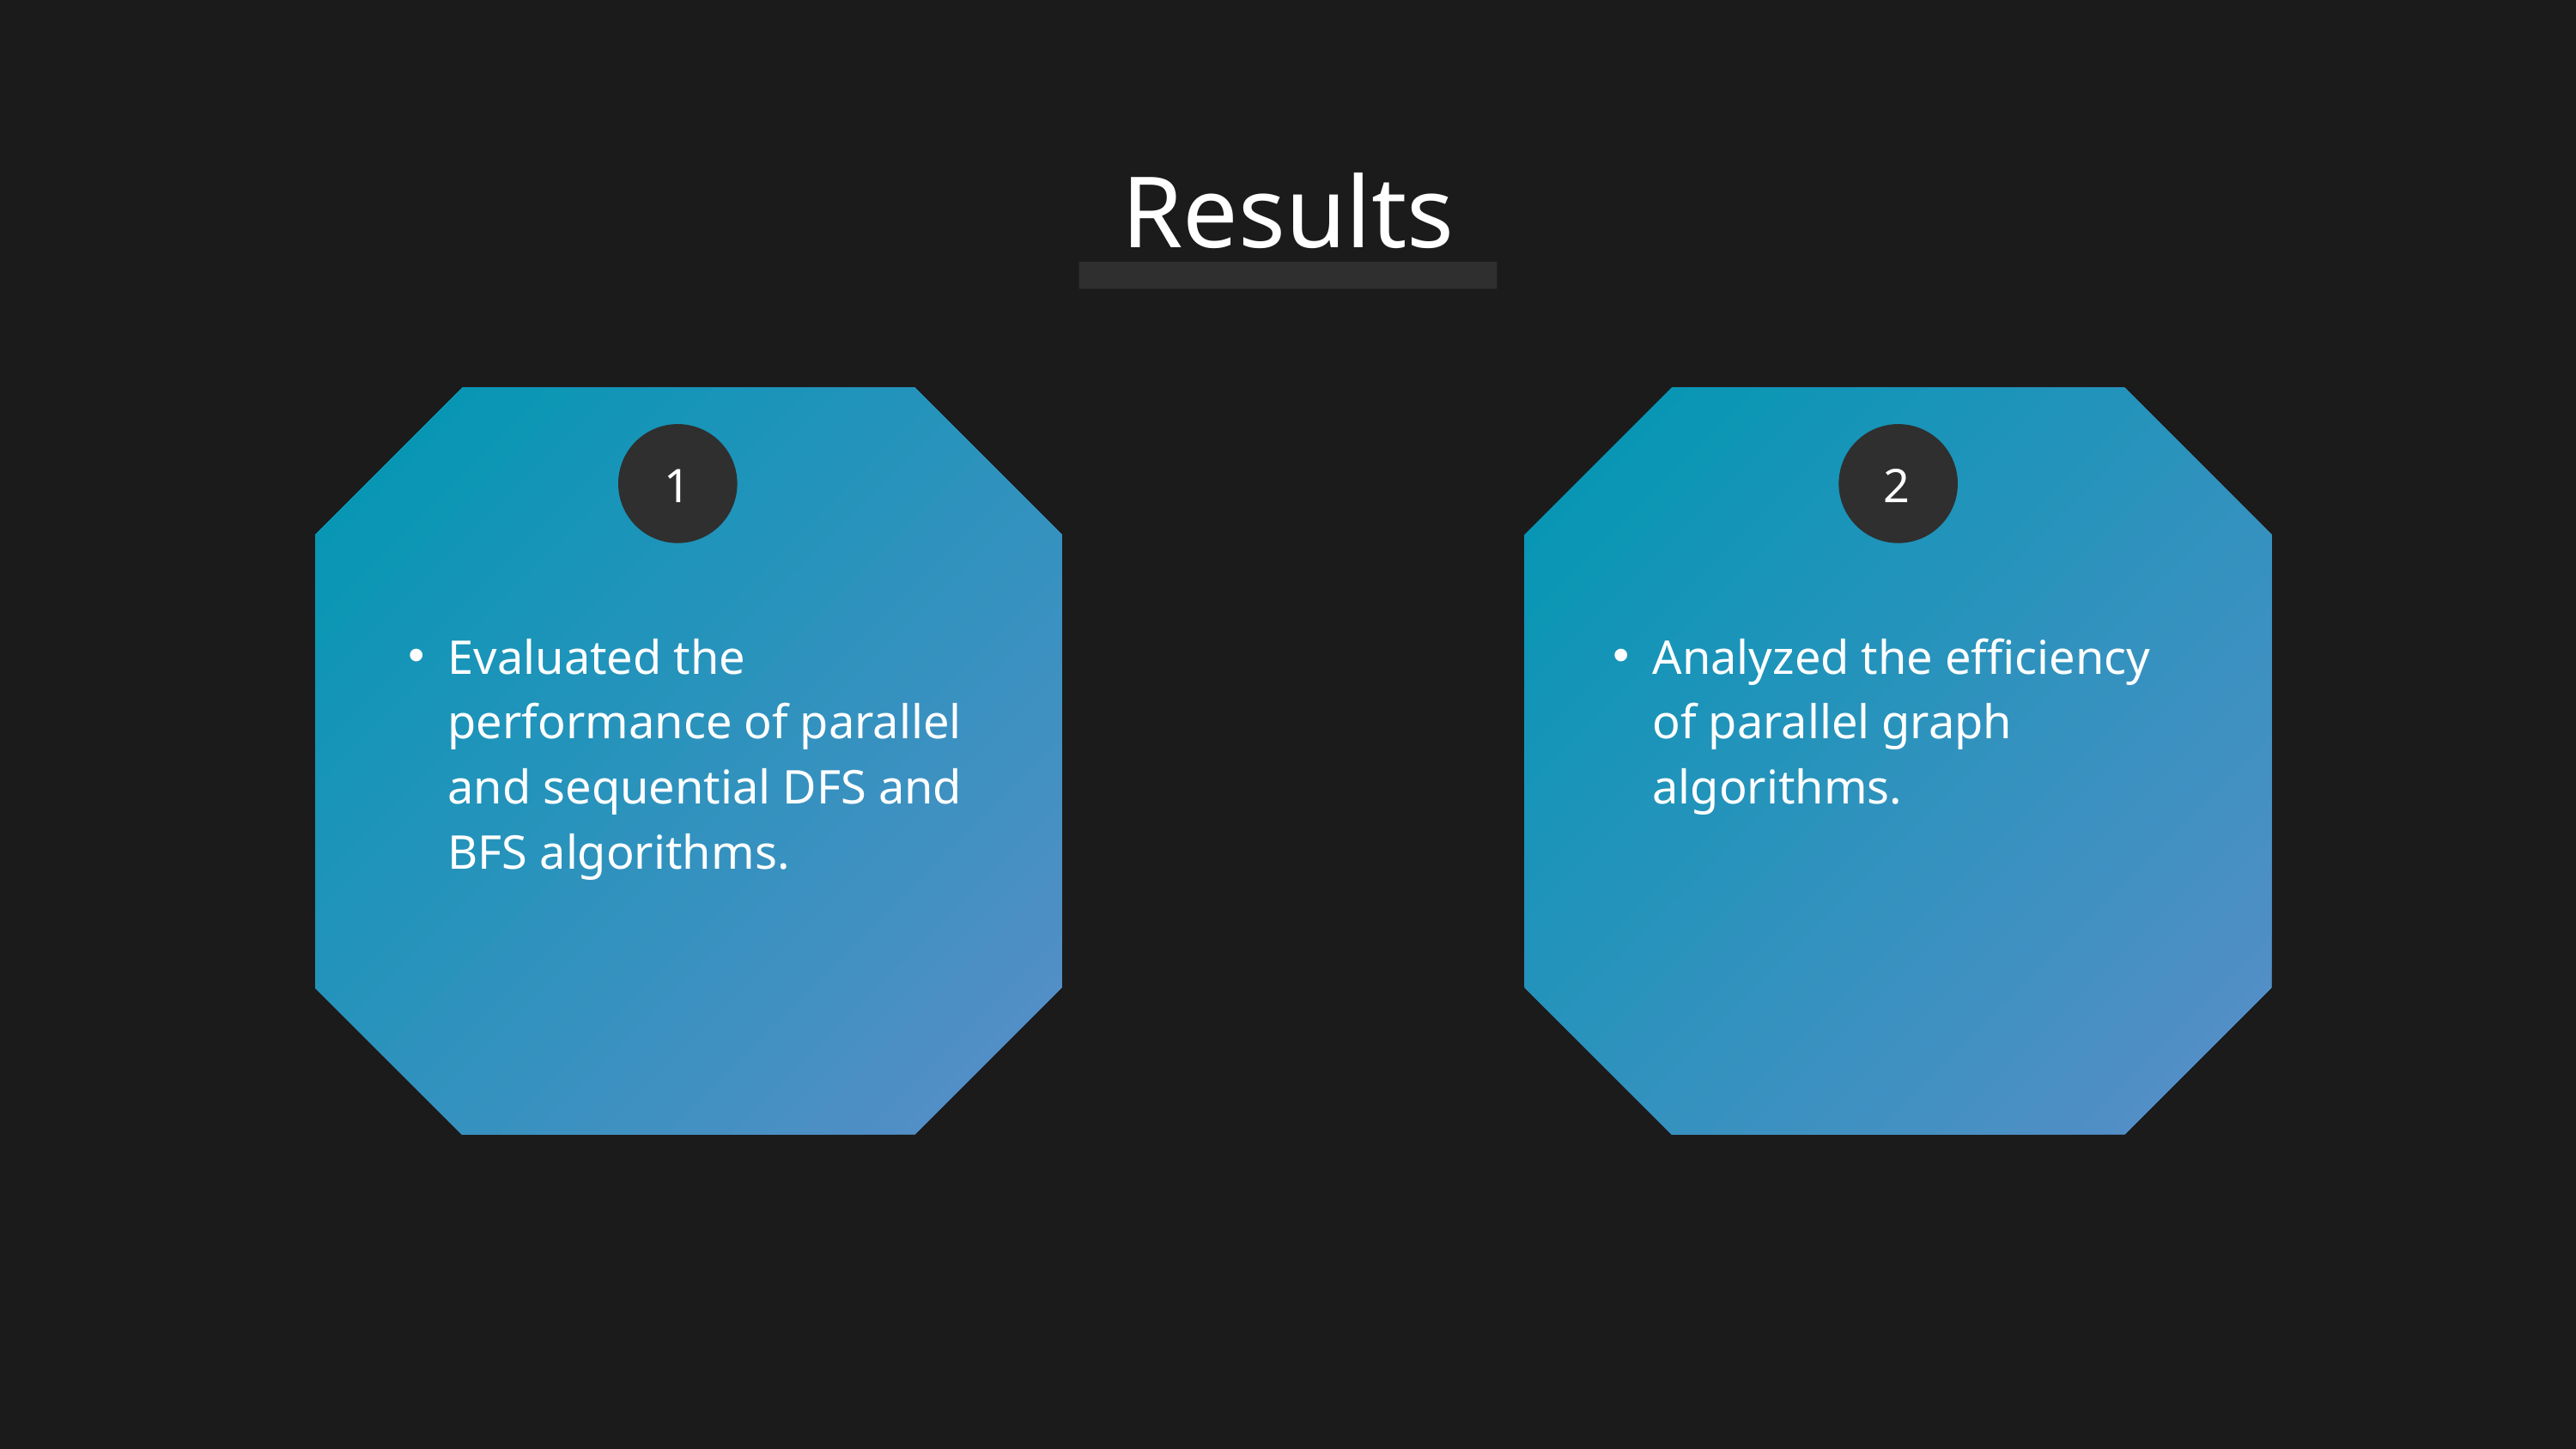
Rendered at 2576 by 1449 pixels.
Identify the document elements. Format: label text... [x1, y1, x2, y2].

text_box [1838, 423, 1959, 543]
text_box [617, 423, 738, 543]
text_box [314, 387, 1062, 1135]
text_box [1524, 387, 2272, 1135]
text_box Results [1093, 130, 1483, 268]
